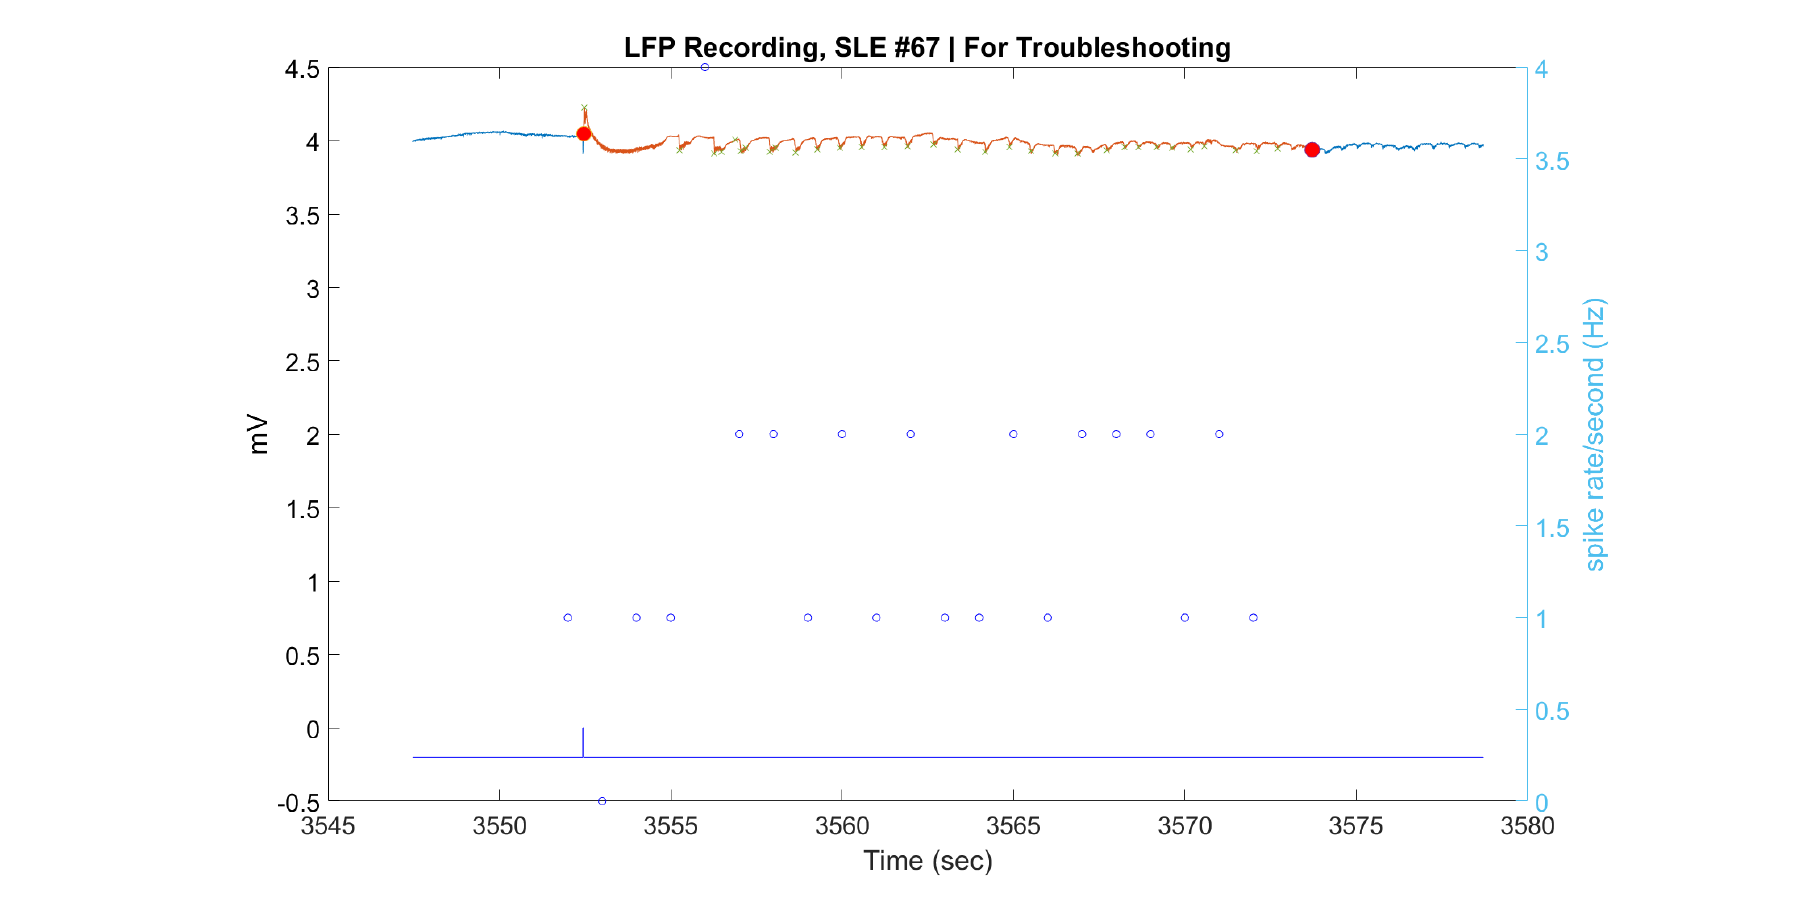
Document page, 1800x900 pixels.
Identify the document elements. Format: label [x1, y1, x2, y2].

picture [126, 0, 1674, 900]
